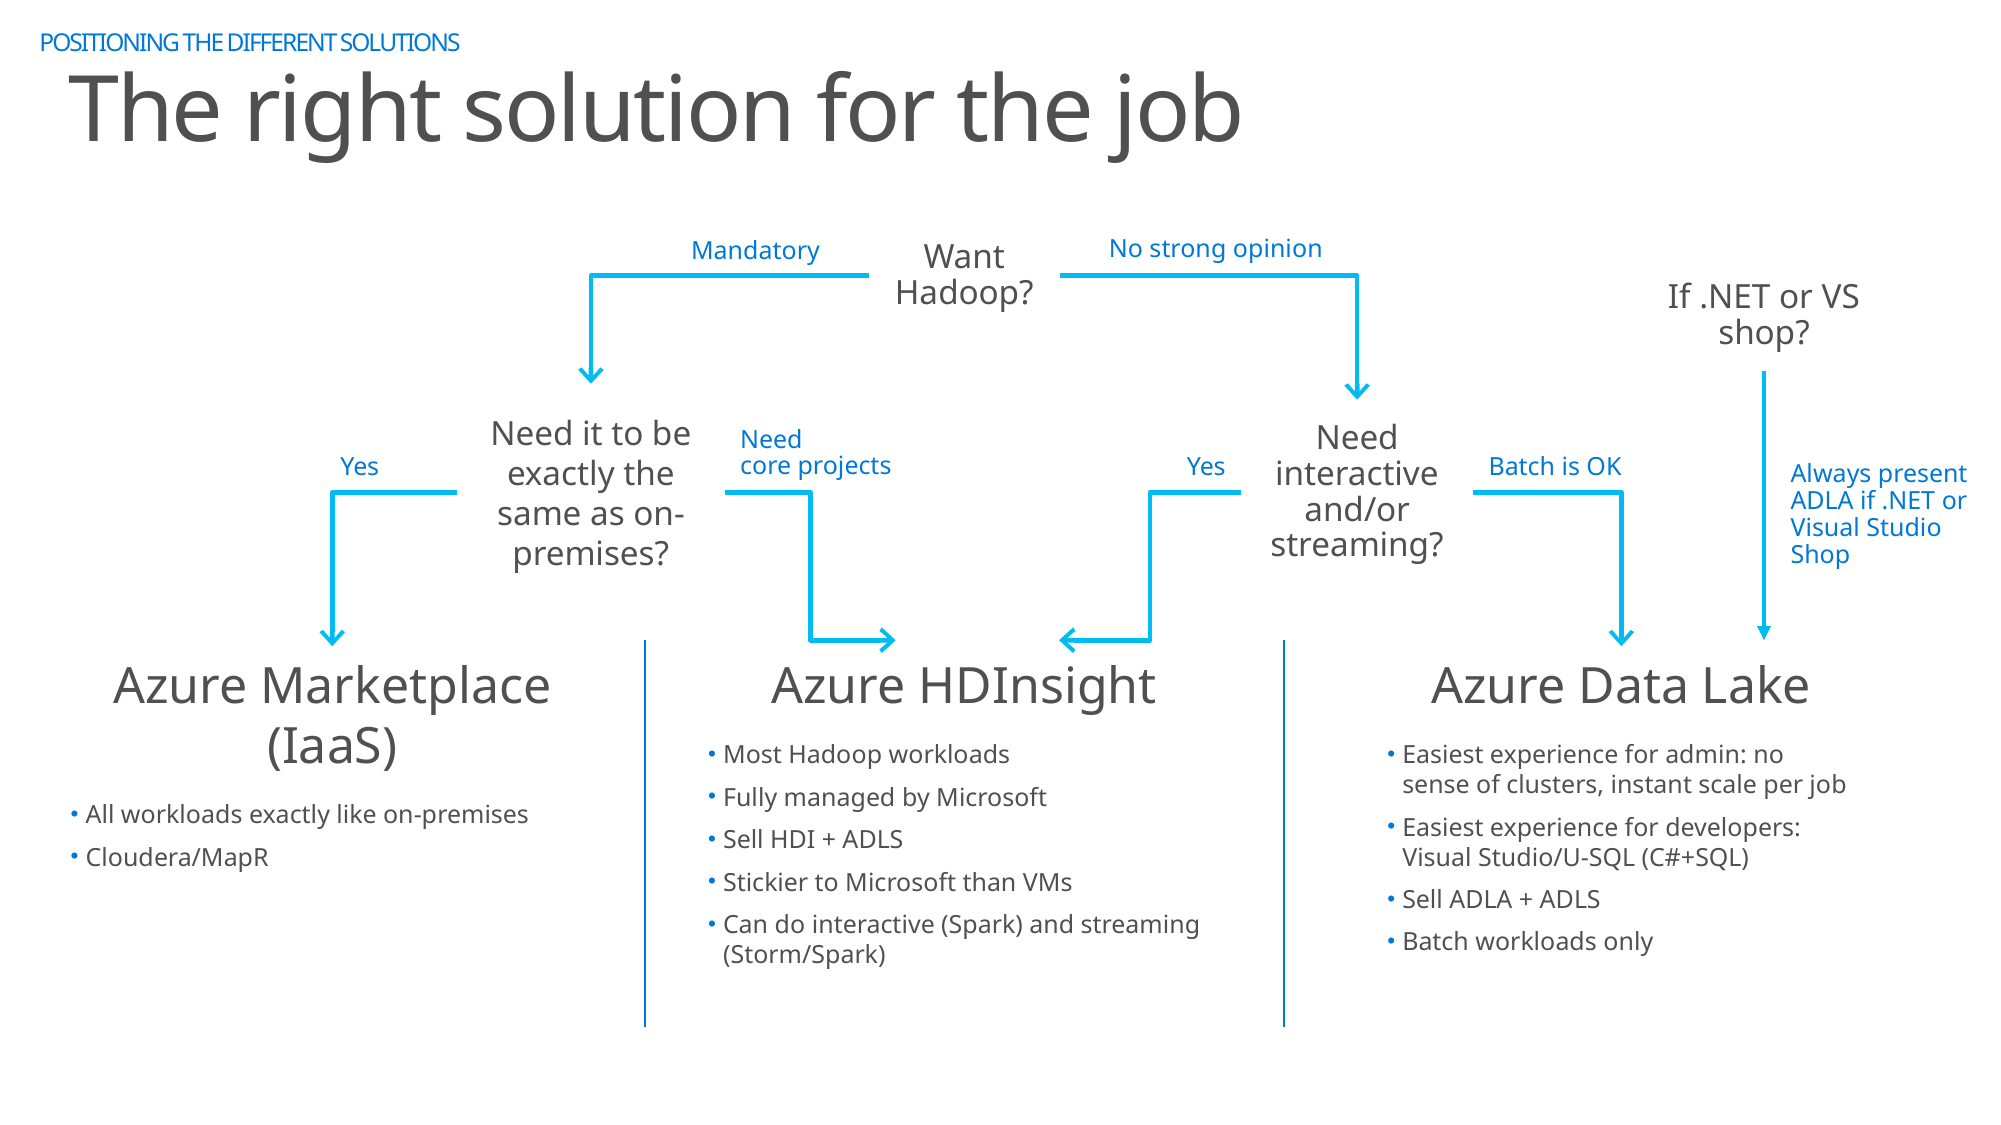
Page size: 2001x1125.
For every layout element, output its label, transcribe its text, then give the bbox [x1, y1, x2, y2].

text_box Azure Marketplace (IaaS) All workloads exactly like on-premises Cloudera/MapR [40, 645, 625, 999]
text_box Need it to be exactly the same as on-premises? [456, 383, 726, 602]
text_box If .NET or VS shop? [1647, 222, 1881, 409]
text_box POSITIONING THE DIFFERENT SOLUTIONS [15, 11, 1928, 72]
title The right solution for the job [44, 47, 1957, 196]
text_box Azure Data Lake Easiest experience for admin: no sense of clusters, instant scale per job Easiest experience for developers: Visual Studio/U-SQL (C#+SQL) Sell ADLA + ADLS Batch workloads only [1356, 645, 1886, 999]
text_box Need interactive and/or streaming? [1240, 399, 1474, 586]
text_box Need core projects [725, 411, 928, 481]
text_box Yes [316, 438, 395, 481]
text_box Batch is OK [1473, 438, 1673, 481]
text_box Always present ADLA if .NET or Visual Studio Shop [1765, 436, 2000, 593]
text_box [725, 492, 897, 641]
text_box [1058, 492, 1241, 641]
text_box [1473, 492, 1622, 647]
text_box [590, 275, 870, 384]
text_box Mandatory [630, 223, 835, 266]
text_box Azure HDInsight Most Hadoop workloads Fully managed by Microsoft Sell HDI + ADLS Stickier to Microsoft than VMs Can do interactive (Spark) and streaming (Storm/Spark) [677, 645, 1251, 999]
text_box Yes [1144, 438, 1241, 481]
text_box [331, 492, 457, 647]
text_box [1059, 275, 1358, 400]
text_box Want Hadoop? [868, 203, 1060, 348]
text_box No strong opinion [1093, 221, 1365, 264]
